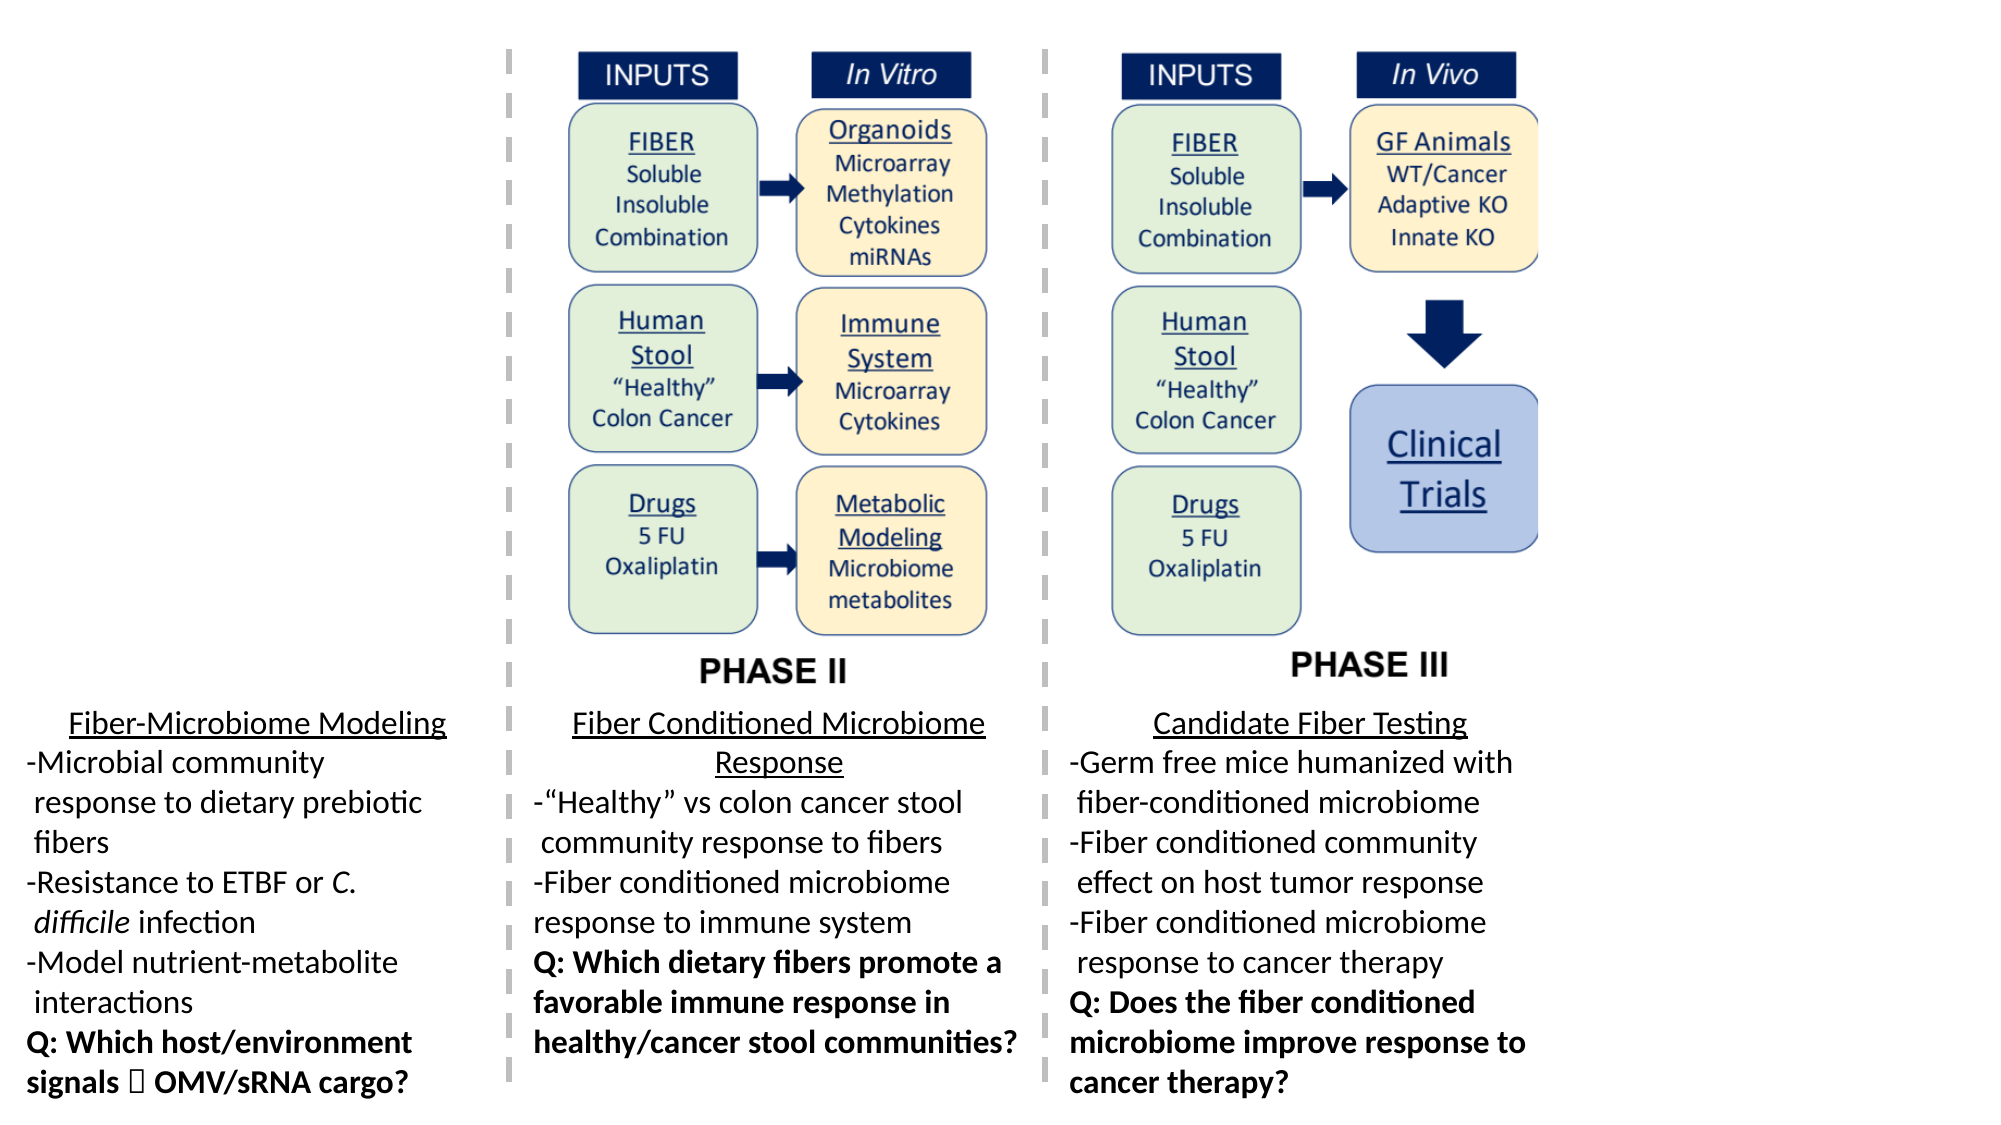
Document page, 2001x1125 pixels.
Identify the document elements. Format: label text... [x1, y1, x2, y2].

text_box Fiber Conditioned Microbiome Response -“Healthy” vs colon cancer stool community response to fibers -Fiber conditioned microbiome response to immune system Q: Which dietary fibers promote a favorable immune response in healthy/cancer stool communities? [518, 693, 1040, 1125]
text_box Fiber-Microbiome Modeling -Microbial community response to dietary prebiotic fibers -Resistance to ETBF or C. difficile infection -Model nutrient-metabolite interactions Q: Which host/environment signals  OMV/sRNA cargo? [11, 693, 504, 1125]
text_box Candidate Fiber Testing -Germ free mice humanized with fiber-conditioned microbiome -Fiber conditioned community effect on host tumor response -Fiber conditioned microbiome response to cancer therapy Q: Does the fiber conditioned microbiome improve response to cancer therapy? [1054, 693, 1567, 1125]
picture [1092, 46, 1539, 715]
picture [557, 46, 1001, 715]
